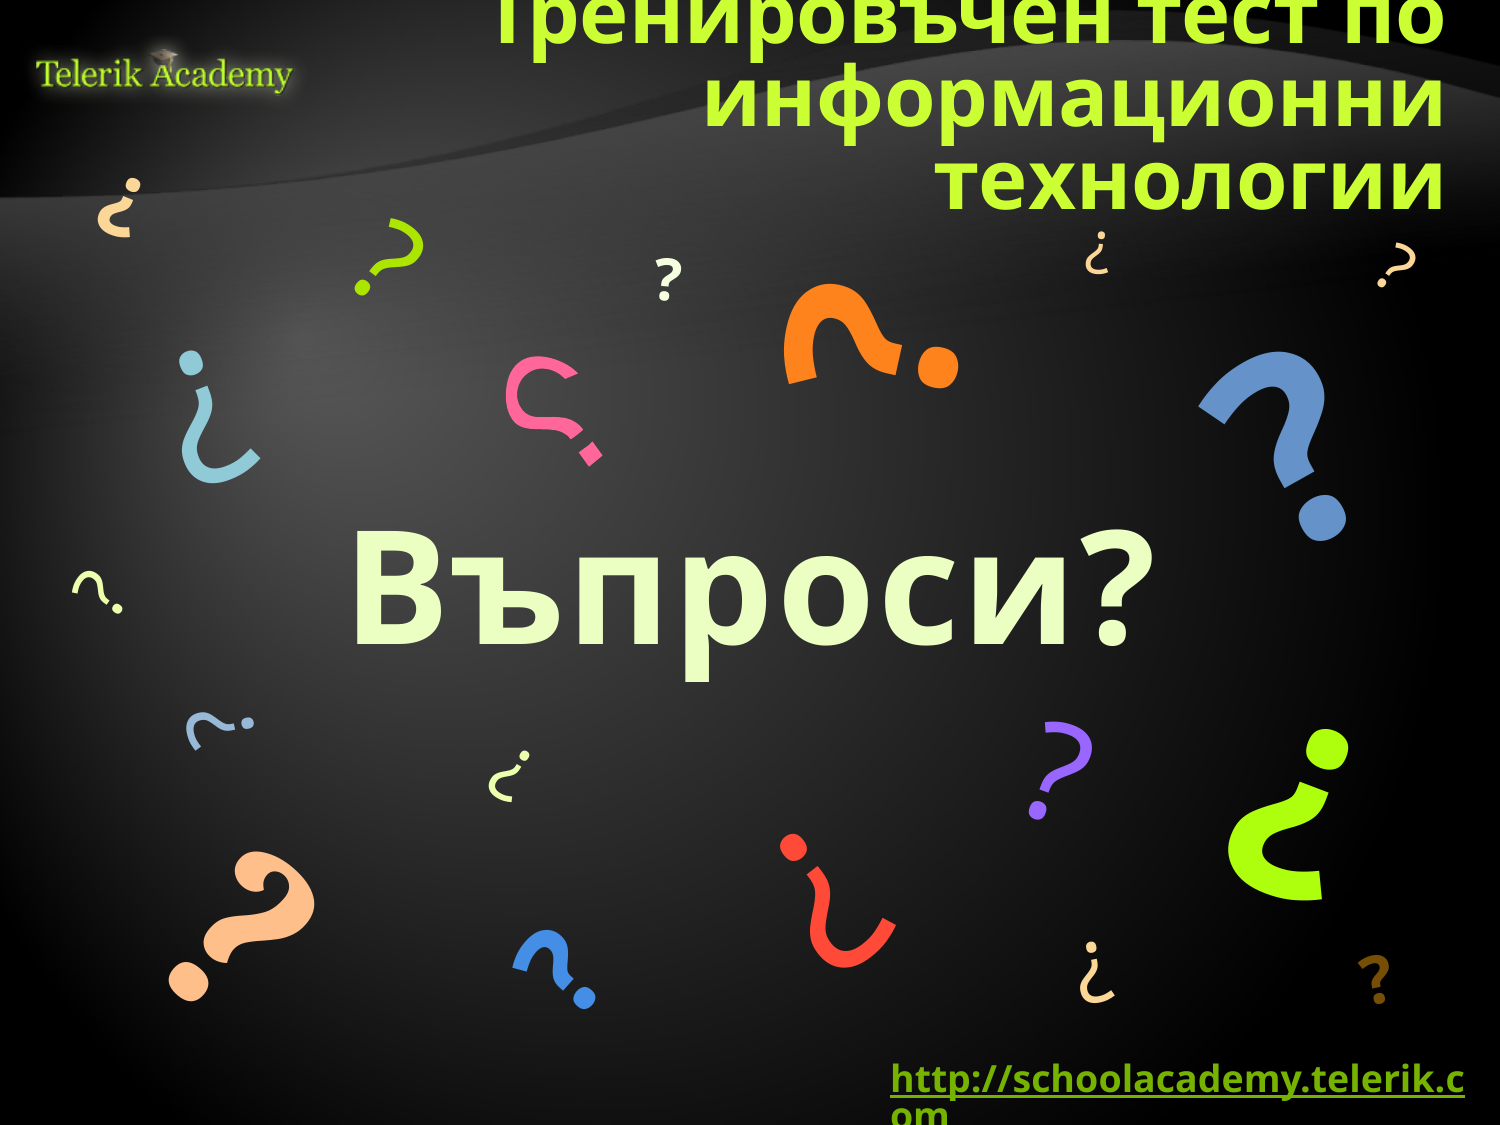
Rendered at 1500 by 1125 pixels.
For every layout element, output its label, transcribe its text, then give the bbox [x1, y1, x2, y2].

text_box ? [37, 531, 163, 648]
text_box ? [636, 232, 701, 322]
text_box ? [72, 146, 175, 277]
list Въпроси? [286, 480, 1213, 681]
text_box ? [1066, 211, 1130, 300]
text_box ? [1346, 210, 1461, 331]
text_box ? [1337, 924, 1416, 1031]
title Тренировъчен тест по информационни технологии [300, 32, 1463, 171]
text_box ? [714, 771, 954, 1038]
text_box ? [465, 879, 649, 1057]
text_box ? [150, 687, 286, 775]
text_box http://schoolacademy.telerik.com [875, 1049, 1486, 1111]
text_box ? [1137, 253, 1438, 622]
text_box ? [455, 715, 563, 838]
picture [0, 0, 1500, 1125]
text_box ? [987, 668, 1125, 866]
text_box ? [311, 173, 464, 341]
text_box ? [700, 243, 1026, 446]
text_box ? [93, 800, 367, 1086]
text_box ? [1169, 653, 1414, 988]
text_box ? [1043, 913, 1138, 1041]
text_box ? [113, 295, 301, 555]
